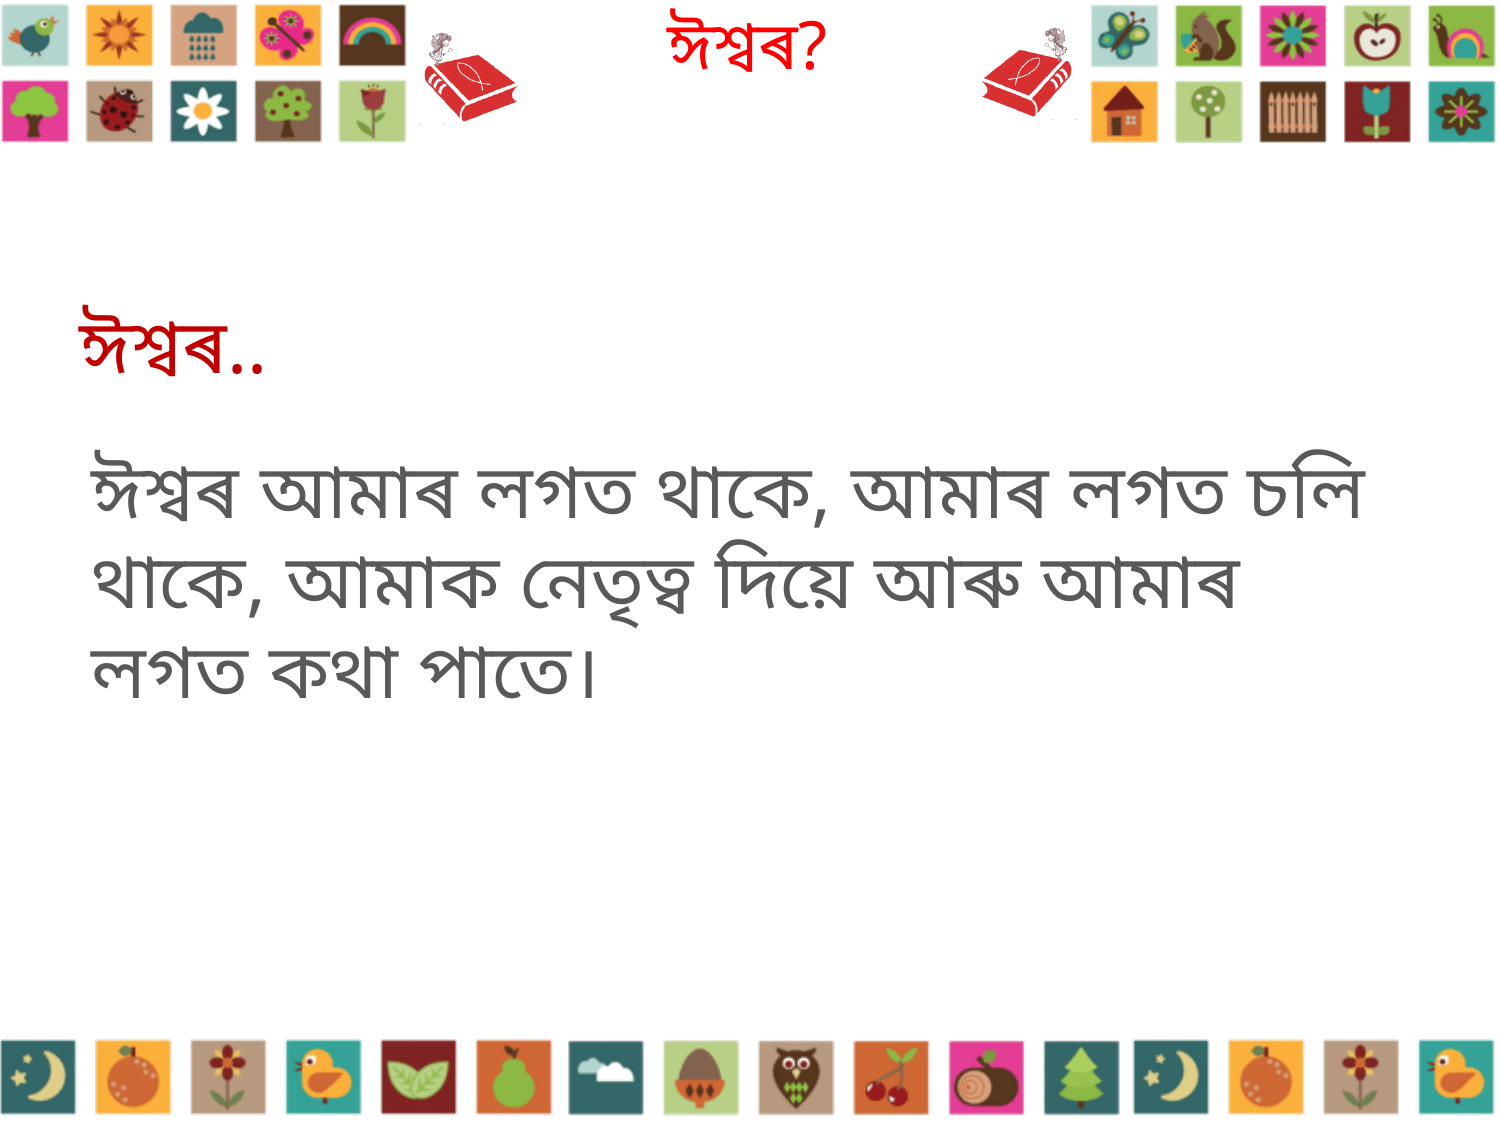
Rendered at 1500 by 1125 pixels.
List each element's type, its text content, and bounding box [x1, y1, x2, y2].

text_box ঈশ্বৰ? [414, 0, 1080, 91]
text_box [0, 1028, 1500, 1118]
picture [950, 3, 1500, 150]
text_box ঈশ্বৰ.. [64, 290, 1412, 396]
text_box ঈশ্বৰ আমাৰ লগত থাকে, আমাৰ লগত চলি থাকে, আমাক নেতৃত্ব দিয়ে আৰু আমাৰ লগত কথা পাতে। [76, 436, 1424, 722]
picture [0, 3, 550, 150]
